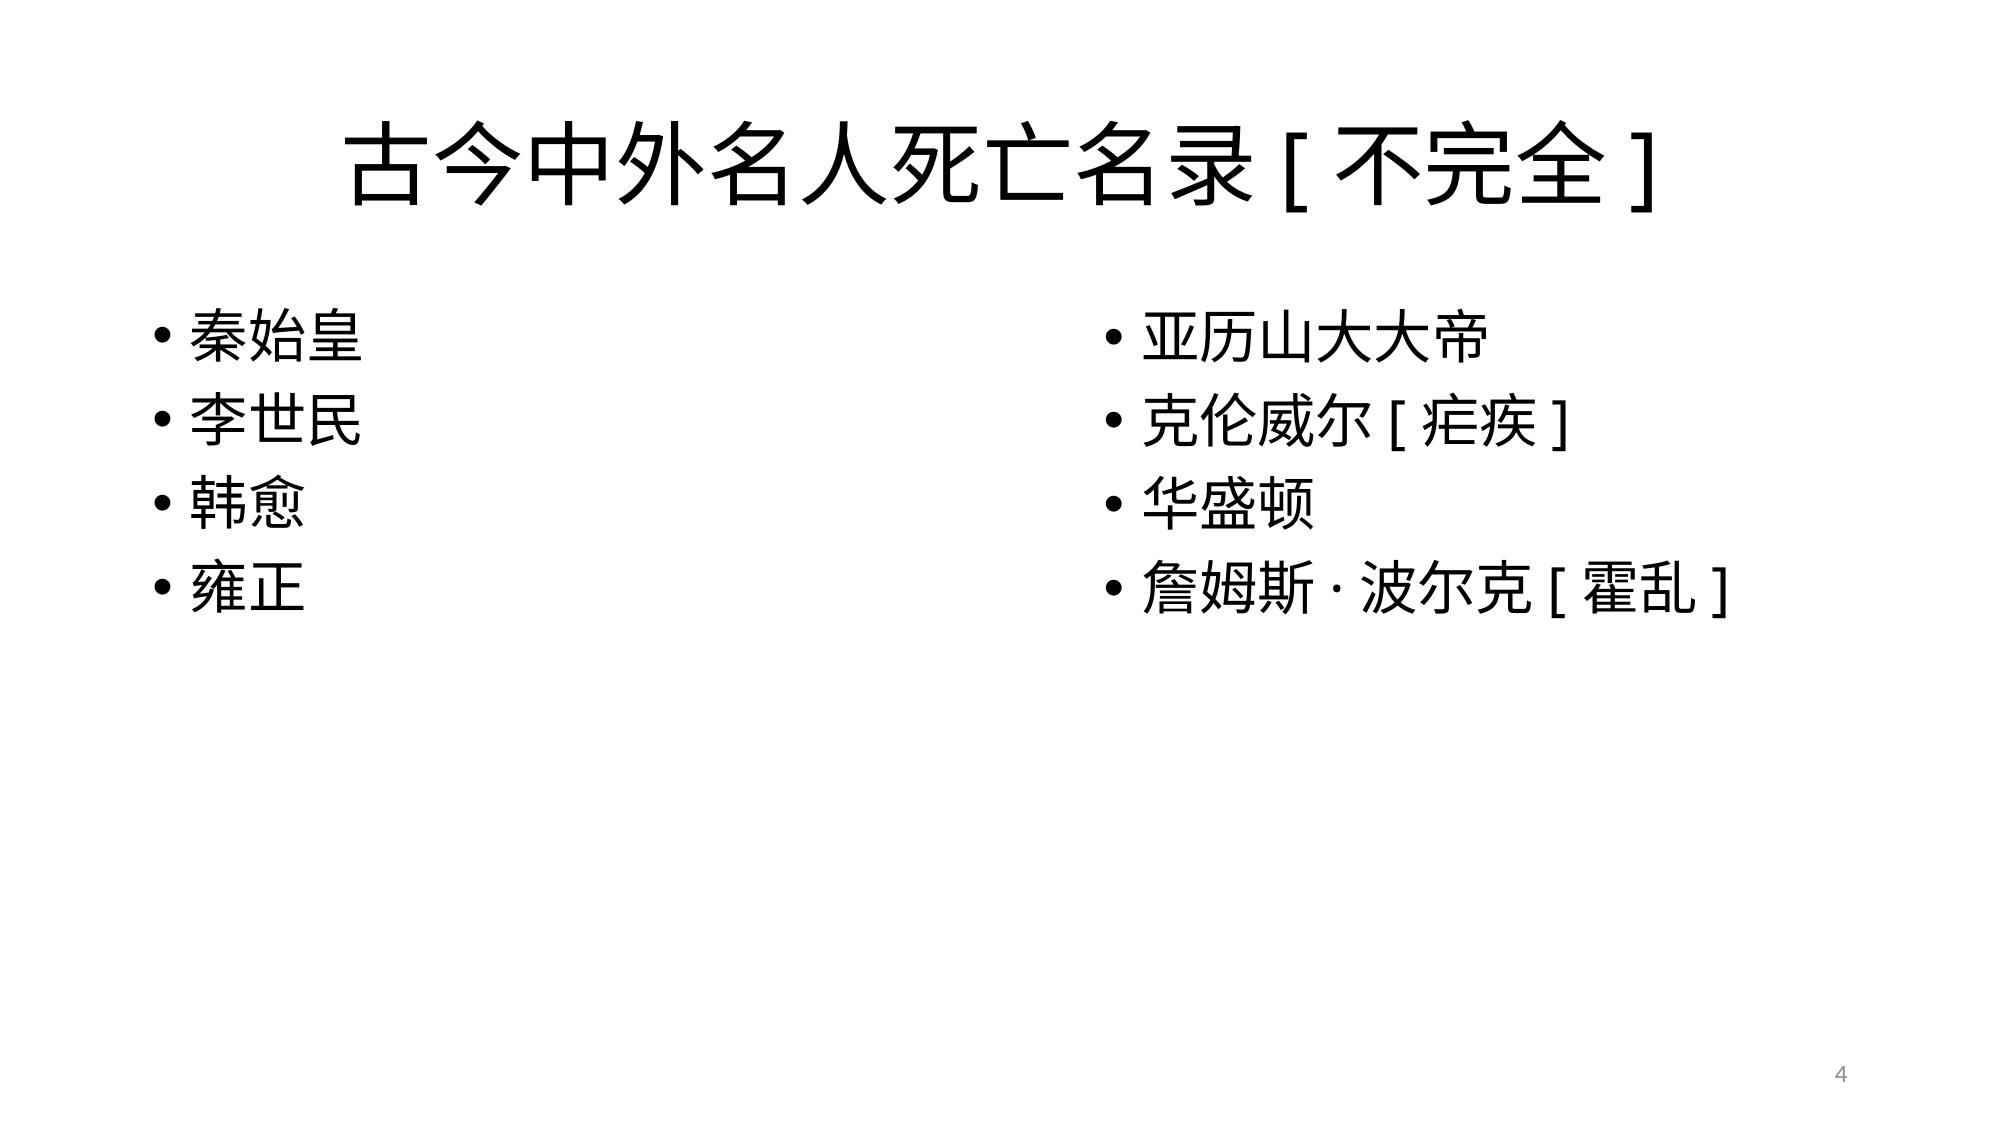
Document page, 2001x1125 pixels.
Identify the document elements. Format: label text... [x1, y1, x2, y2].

list 秦始皇 李世民 韩愈 雍正 [137, 299, 887, 1014]
text_box 亚历山大大帝 克伦威尔[疟疾] 华盛顿 詹姆斯·波尔克[霍乱] [1088, 300, 1838, 1015]
slide_number 4 [1412, 1042, 1863, 1103]
title 古今中外名人死亡名录[不完全] [137, 59, 1863, 278]
